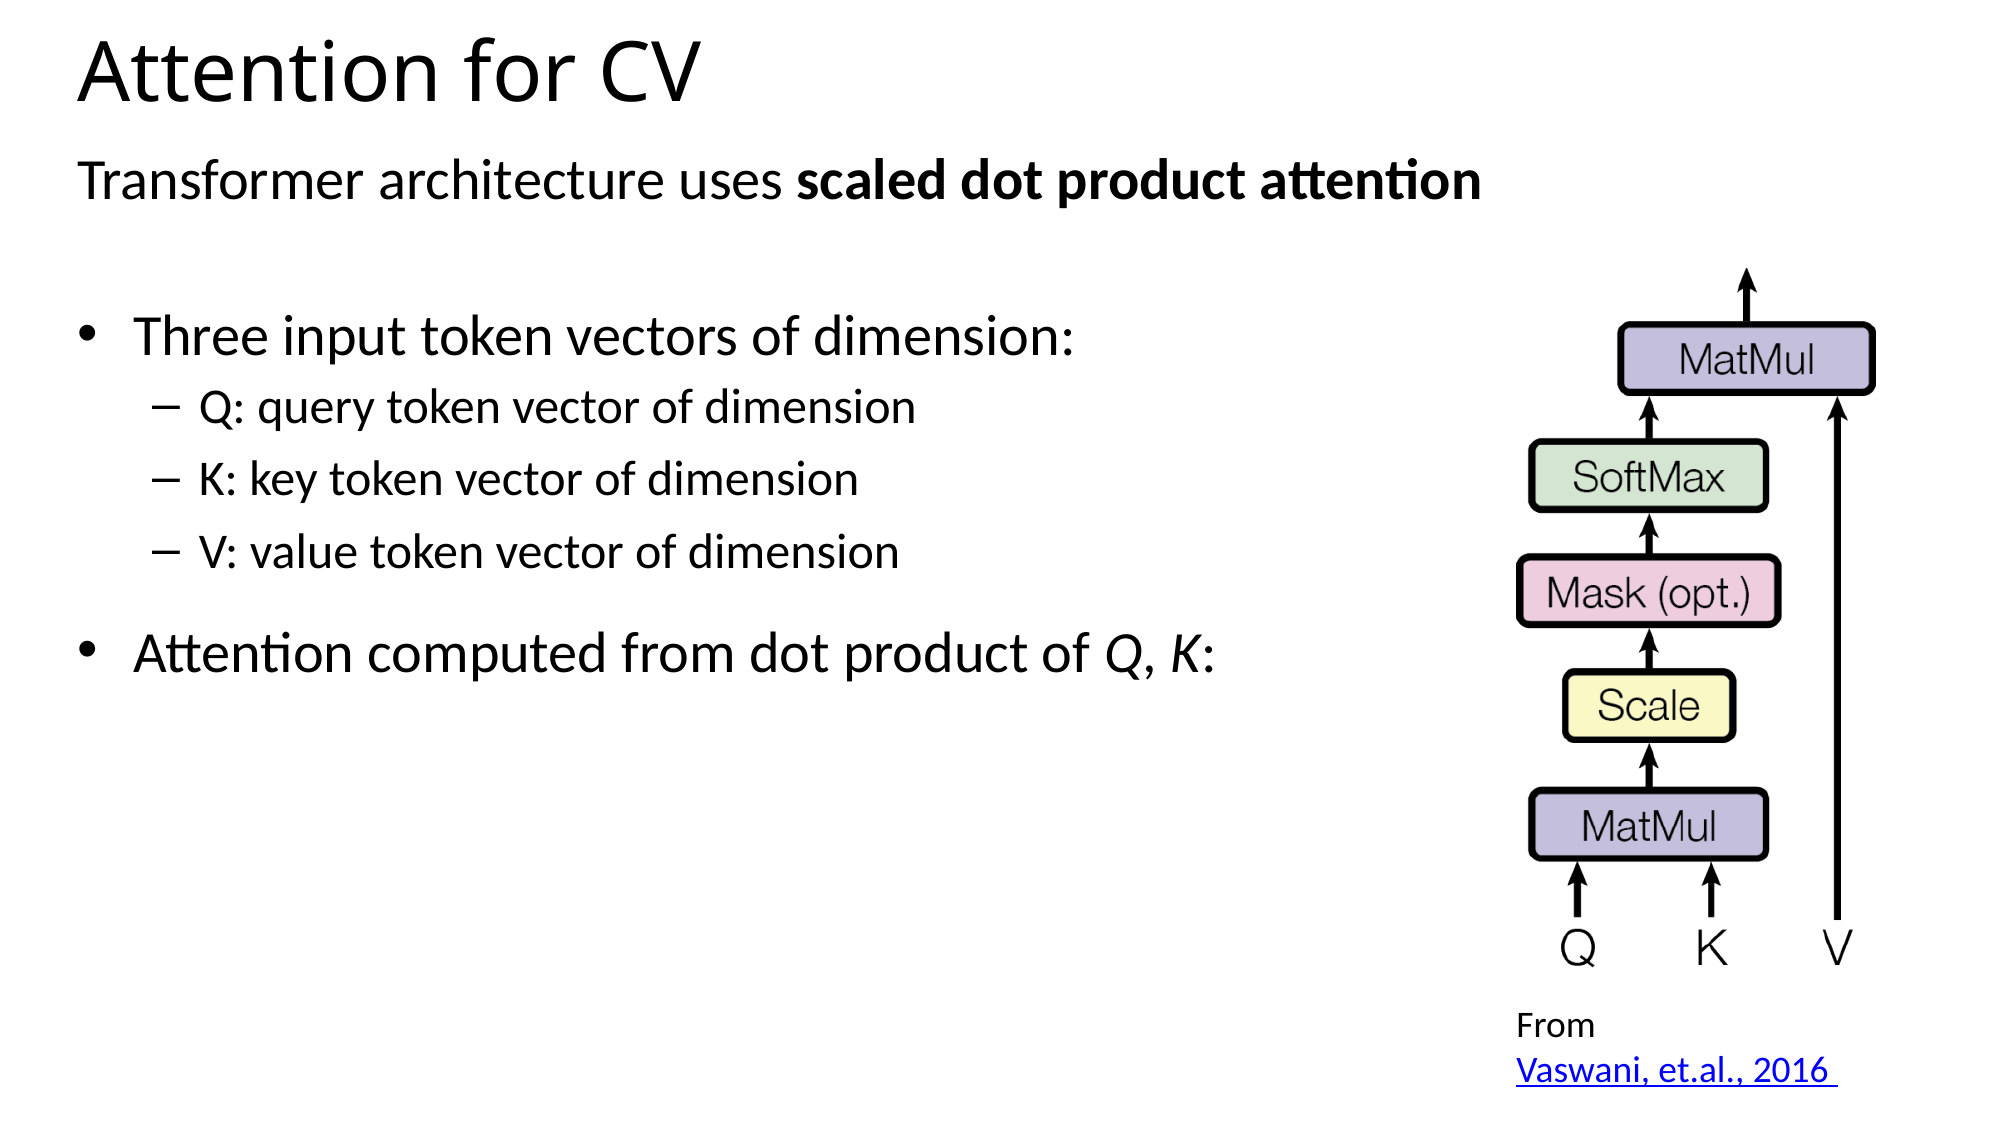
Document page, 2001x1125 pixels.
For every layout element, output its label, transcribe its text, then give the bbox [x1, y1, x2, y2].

picture [1510, 267, 1883, 974]
title Attention for CV [62, 29, 1953, 133]
text_box From Vaswani, et.al., 2016 [1501, 992, 1938, 1098]
list Transformer architecture uses scaled dot product attention [62, 133, 1953, 269]
